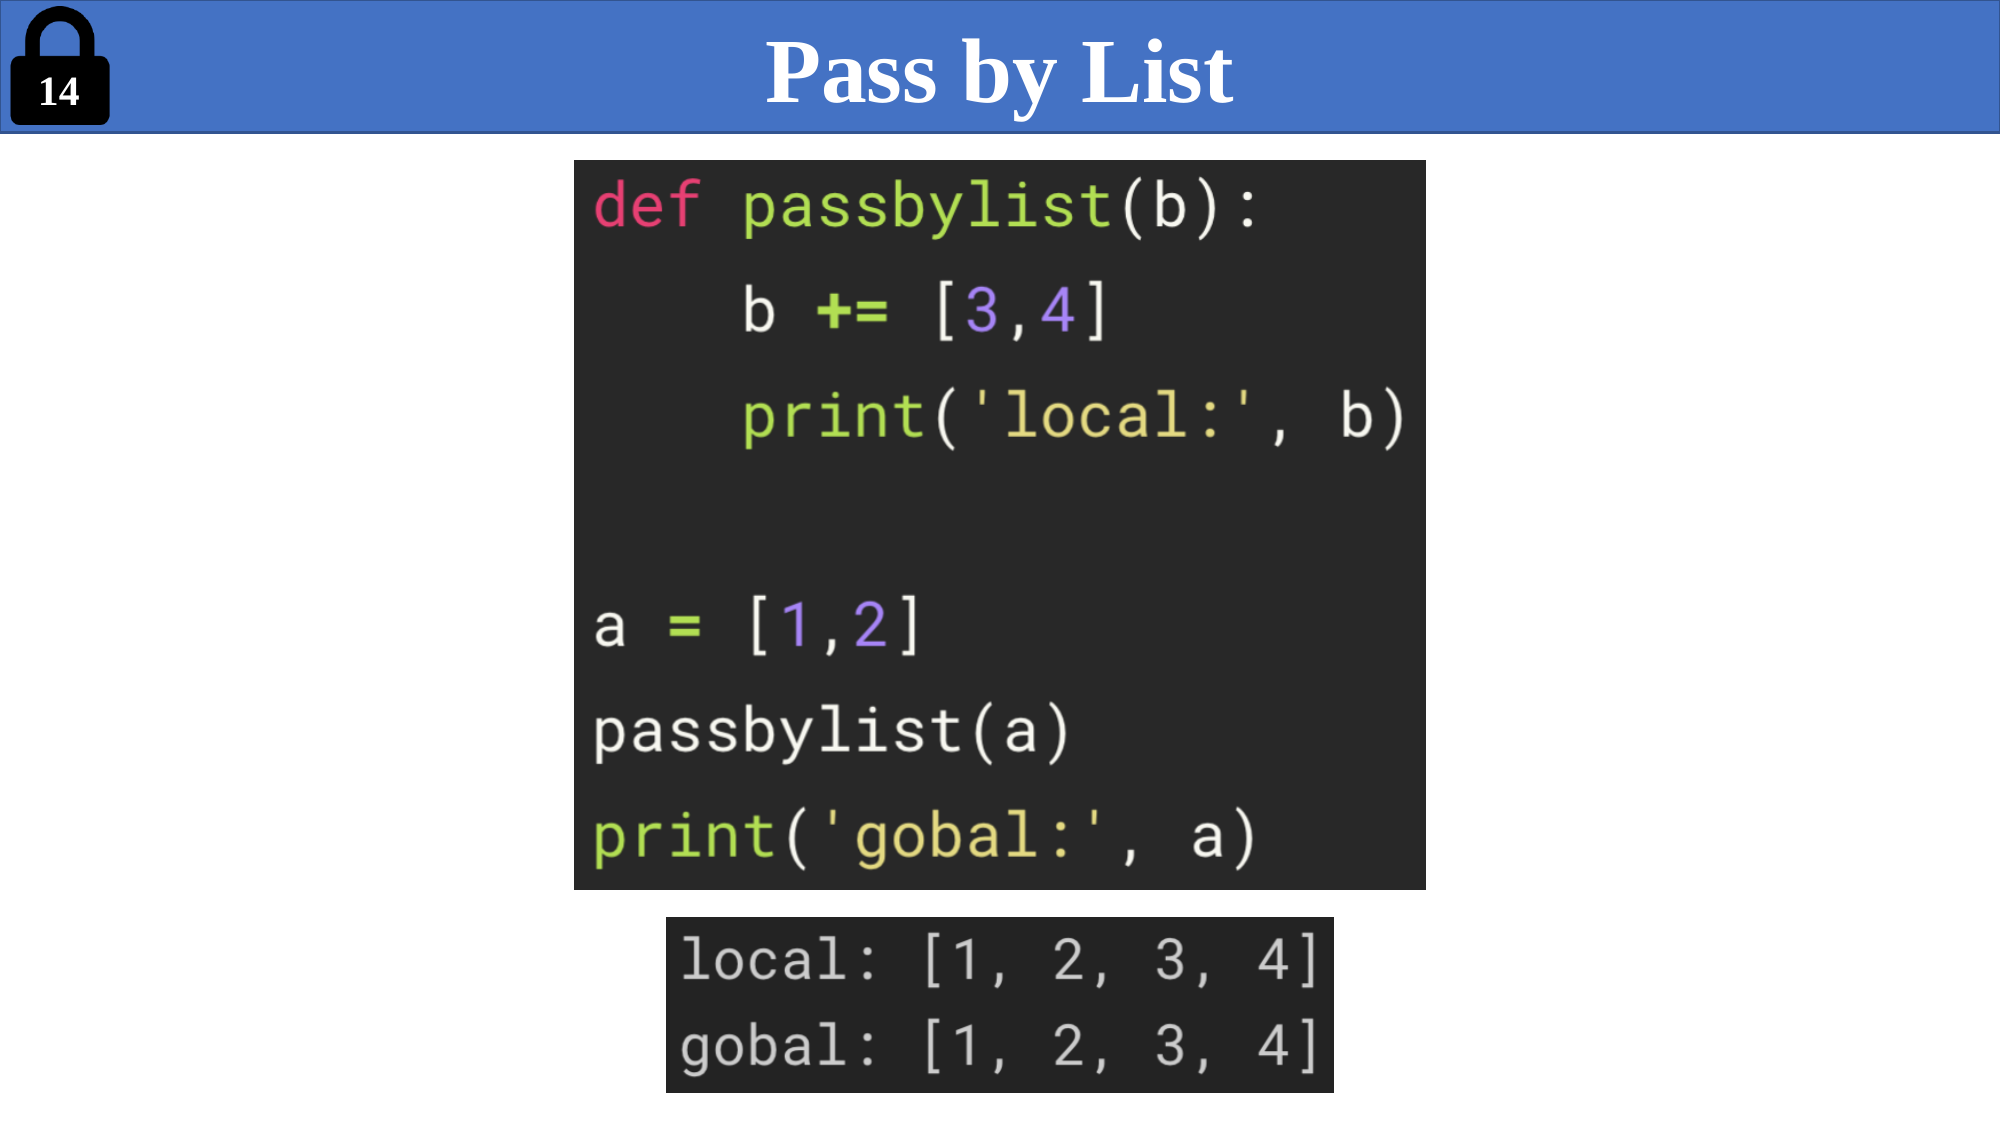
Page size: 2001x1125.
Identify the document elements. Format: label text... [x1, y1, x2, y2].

picture [0, 6, 119, 125]
picture [666, 917, 1334, 1093]
picture [574, 160, 1426, 890]
text_box Pass by List [0, 0, 2000, 134]
